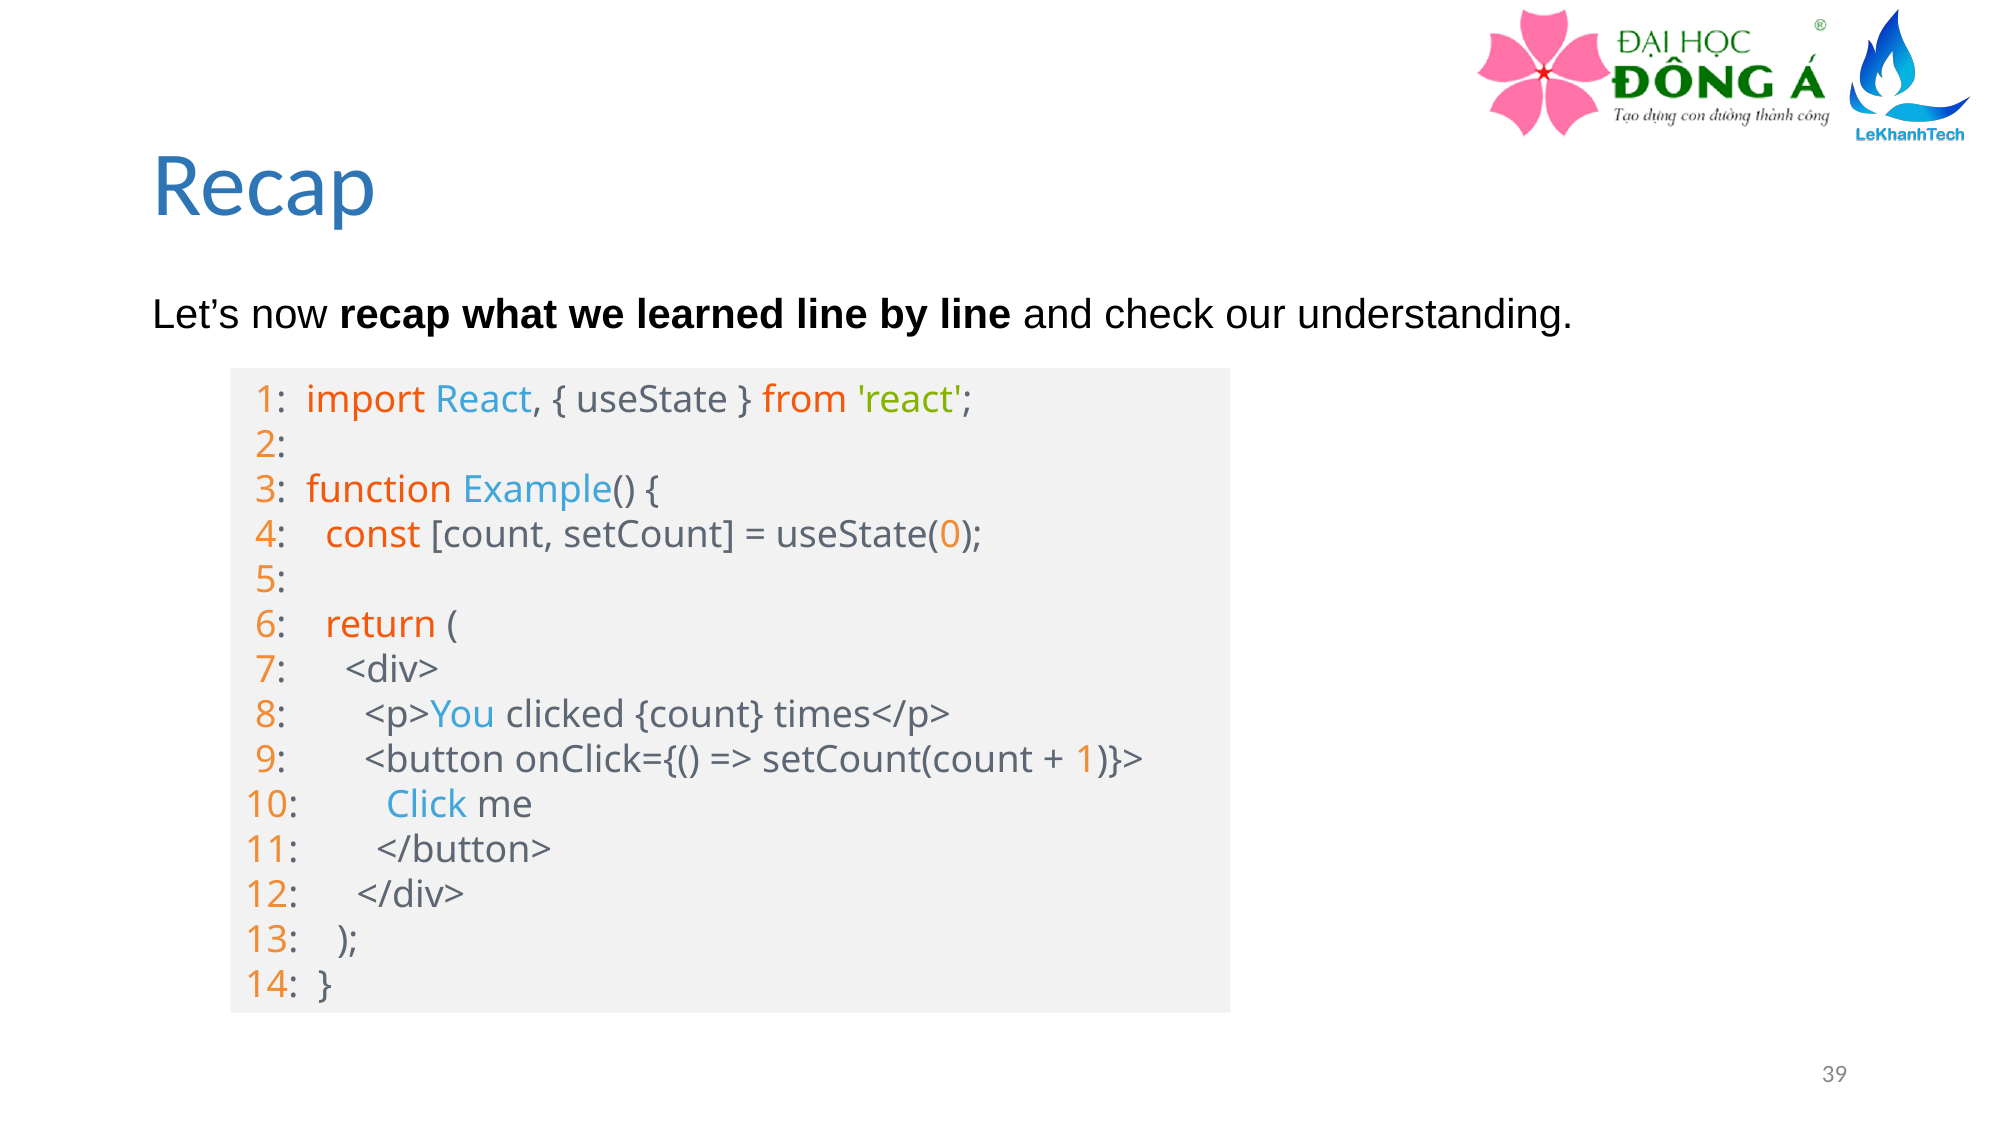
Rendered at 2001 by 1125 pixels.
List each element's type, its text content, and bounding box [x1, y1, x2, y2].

text_box Let’s now recap what we learned line by line and check our understanding. [137, 279, 1863, 344]
title Recap [137, 91, 1863, 279]
text_box 1: import React, { useState } from 'react'; 2: 3: function Example() { 4: const [count, setCount] = useState(0); 5: 6: return ( 7: <div> 8: <p>You clicked {count} times</p> 9: <button onClick={() => setCount(count + 1)}> 10: Click me 11: </button> 12: </div> 13: ); 14: } [230, 368, 1231, 1013]
slide_number 39 [1412, 1042, 1863, 1103]
picture [1465, 5, 1980, 144]
